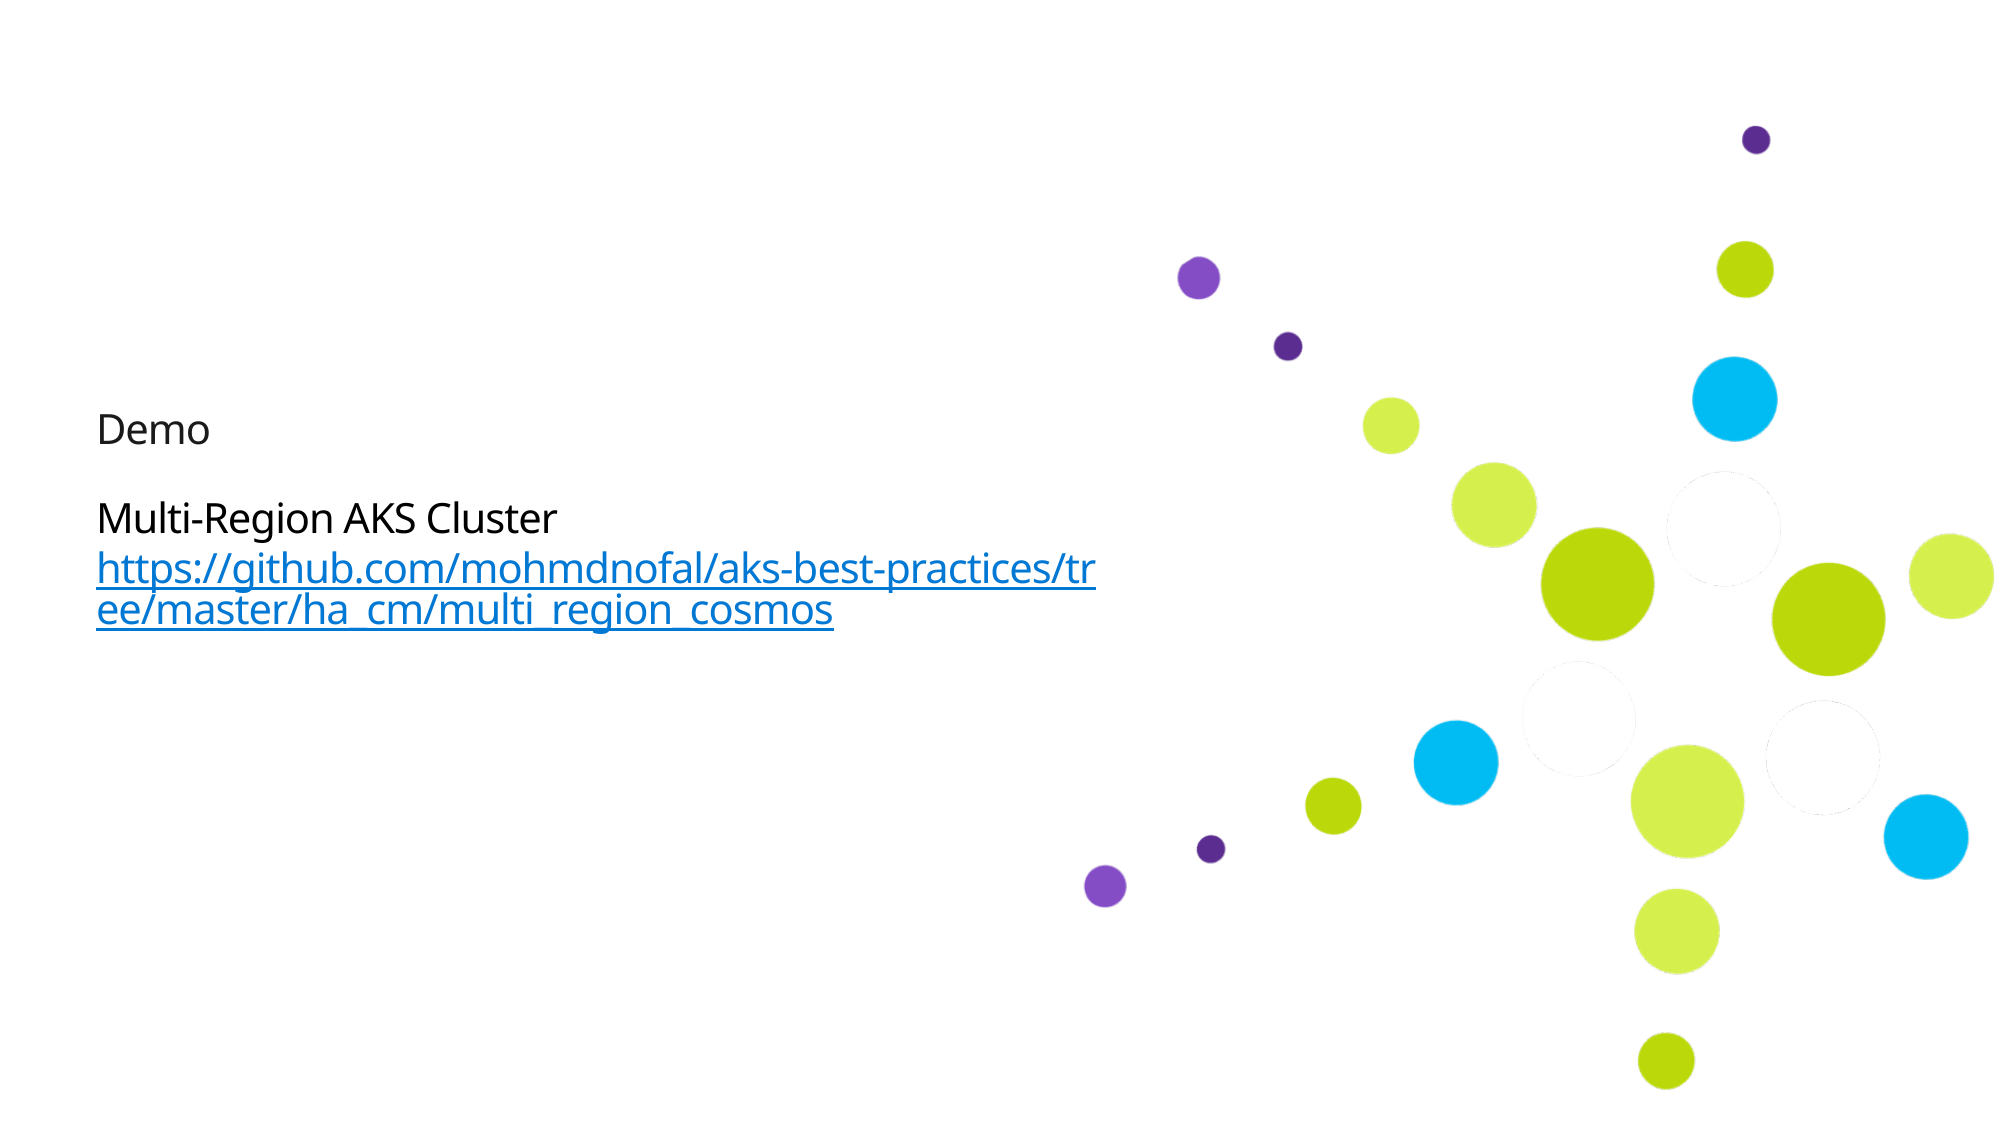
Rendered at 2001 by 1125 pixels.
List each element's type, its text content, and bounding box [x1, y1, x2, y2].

text_box Demo [95, 409, 1101, 455]
picture [836, 96, 2000, 1125]
title Multi-Region AKS Cluster https://github.com/mohmdnofal/aks-best-practices/tree/master/ha_cm/multi_region_cosmos [96, 498, 1101, 635]
